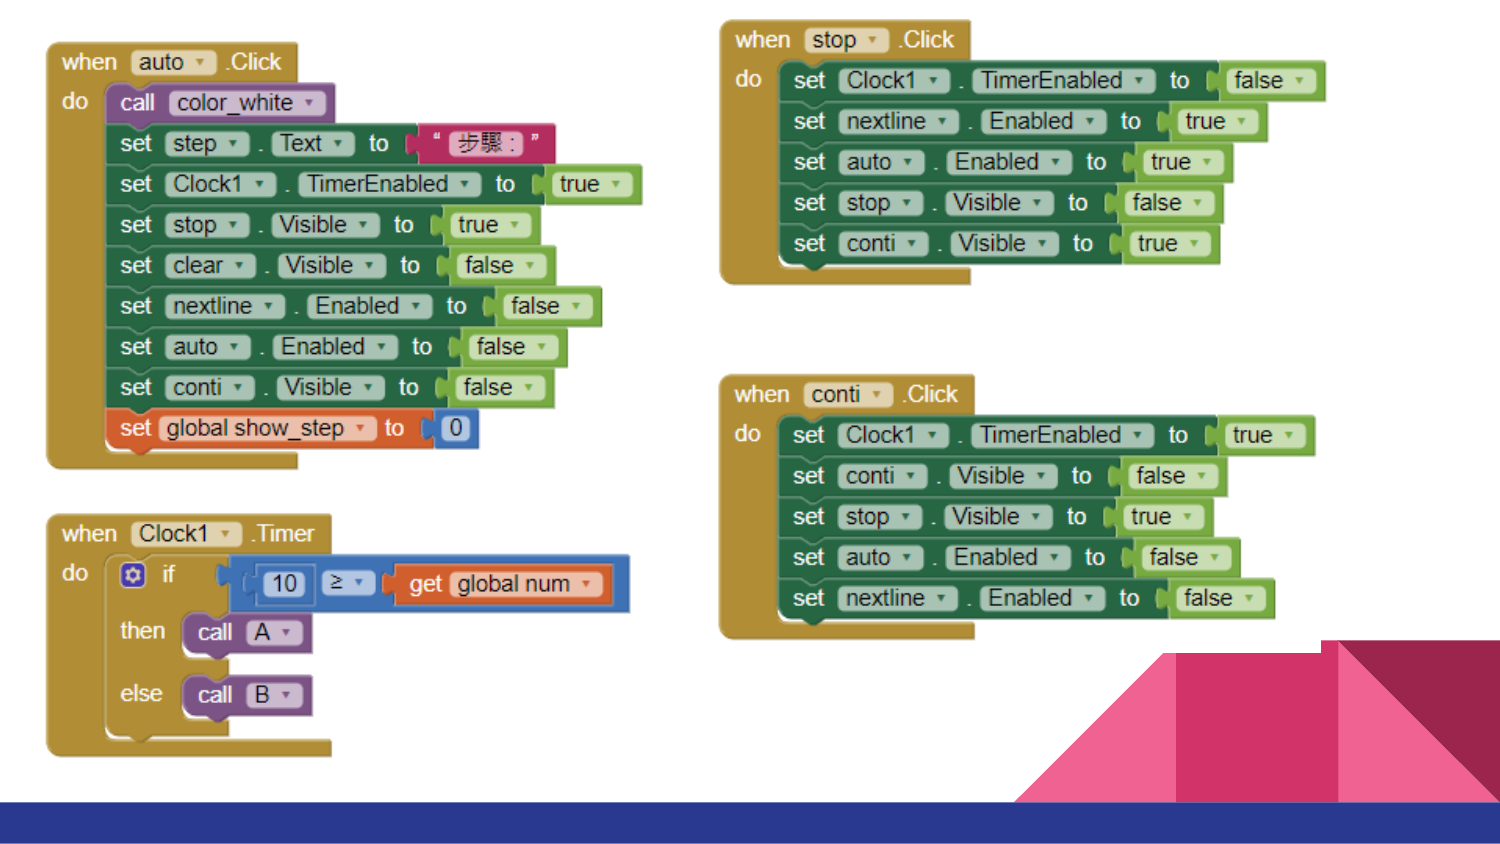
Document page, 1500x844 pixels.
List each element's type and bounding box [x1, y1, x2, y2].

picture [710, 7, 1343, 304]
picture [31, 19, 663, 476]
picture [31, 500, 663, 764]
picture [703, 360, 1321, 654]
